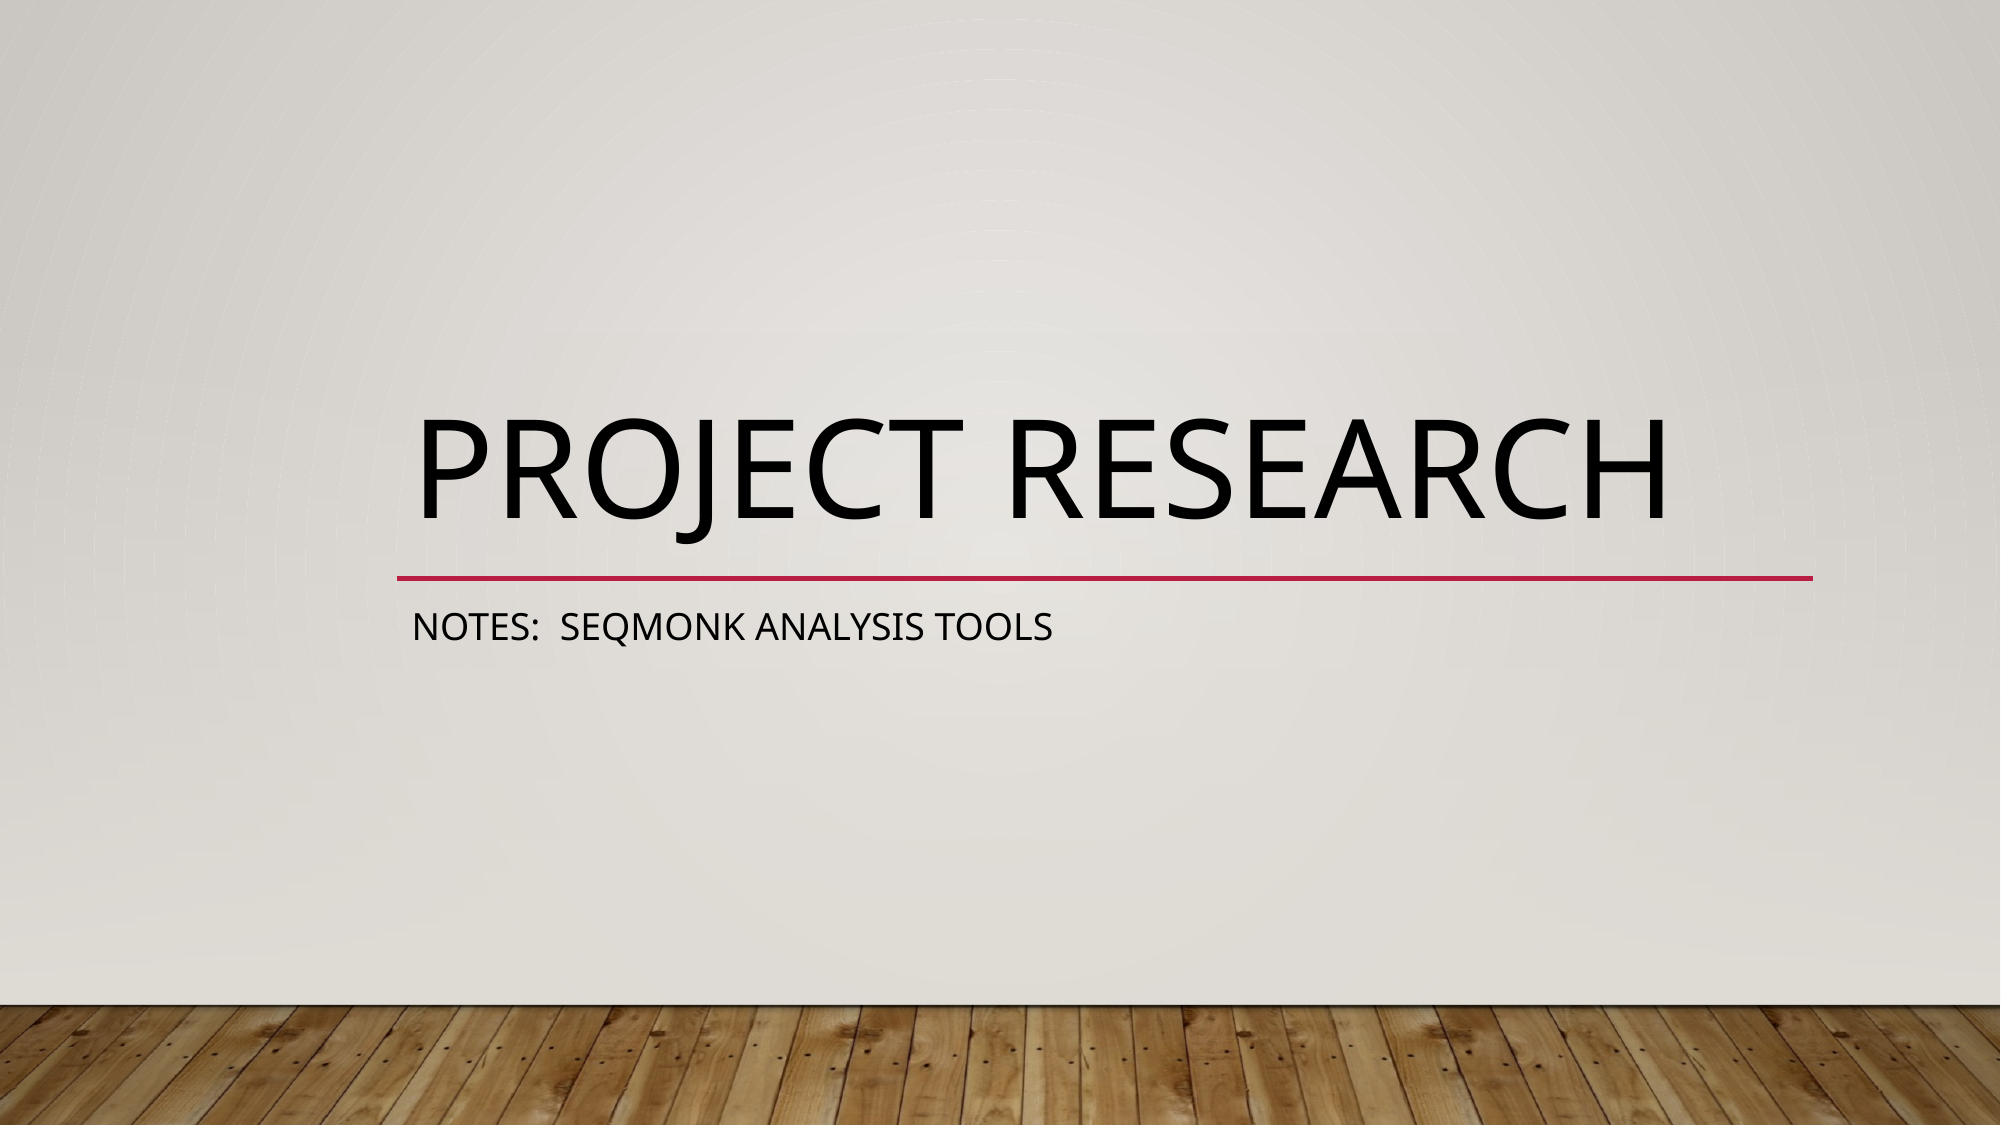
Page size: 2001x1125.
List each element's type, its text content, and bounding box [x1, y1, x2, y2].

title Project research [396, 131, 1814, 549]
subtitle Notes: Seqmonk Analysis Tools [396, 579, 1814, 740]
picture [0, 1005, 2000, 1125]
